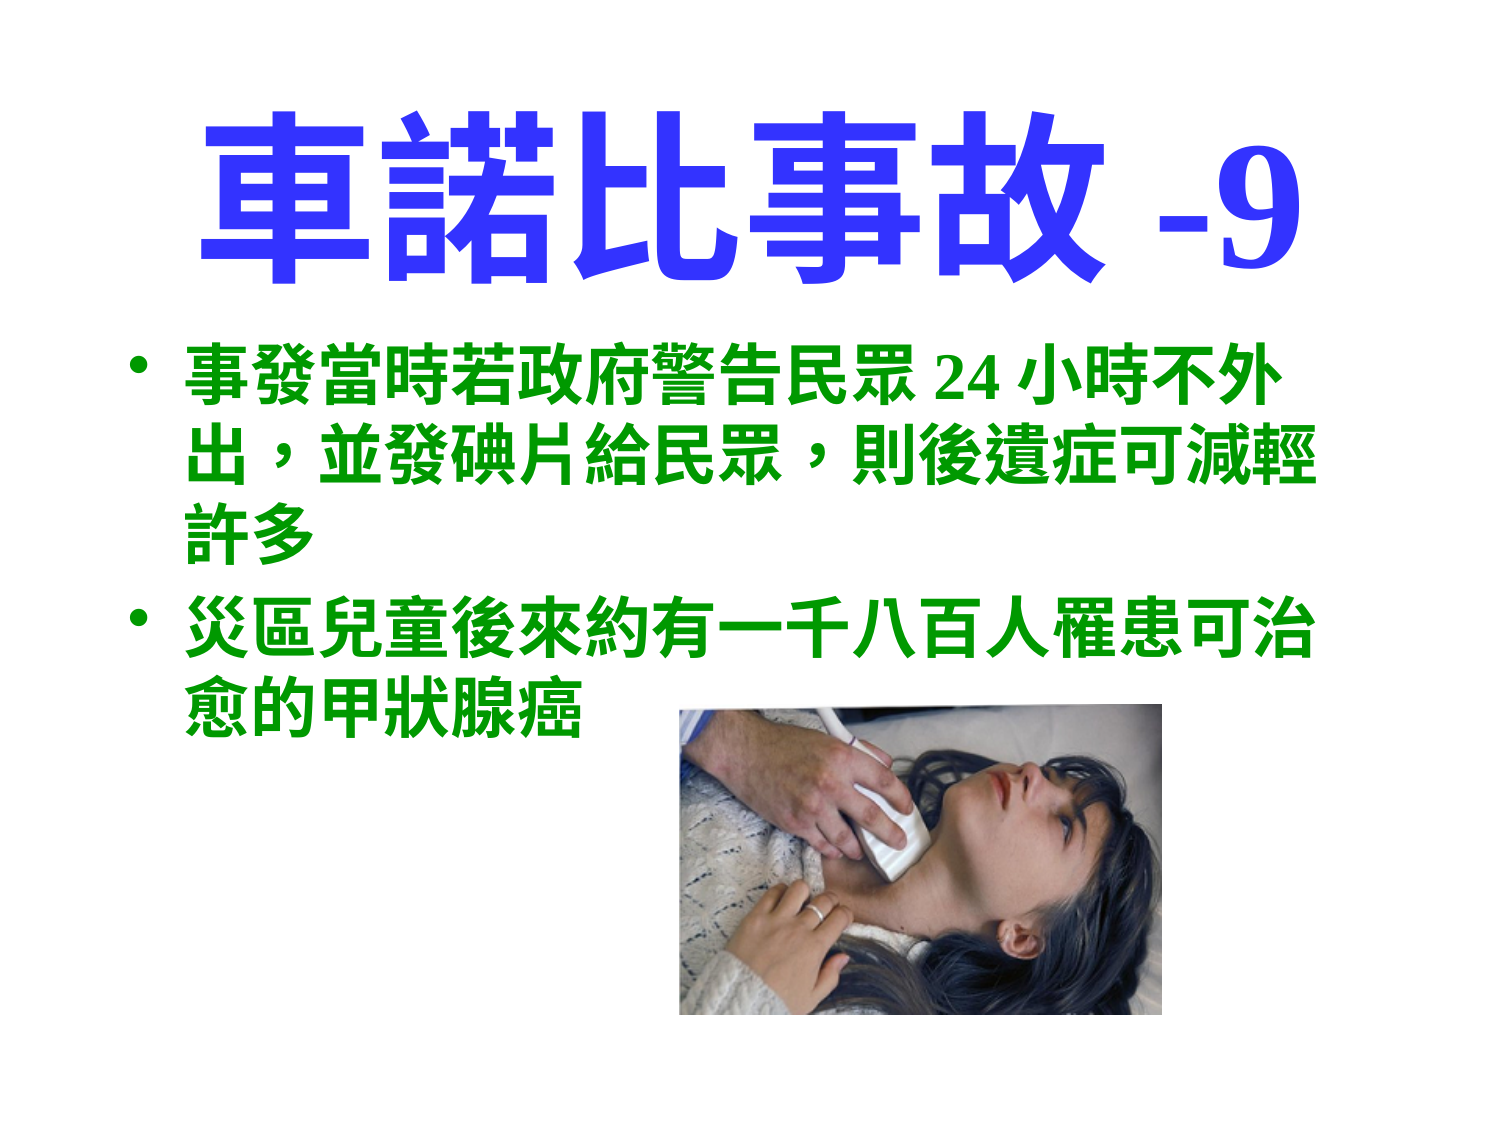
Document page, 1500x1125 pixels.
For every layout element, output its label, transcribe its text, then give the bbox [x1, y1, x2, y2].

picture [678, 703, 1163, 1016]
title 車諾比事故-9 [112, 99, 1388, 288]
list 事發當時若政府警告民眾24小時不外出，並發碘片給民眾，則後遺症可減輕許多 災區兒童後來約有一千八百人罹患可治愈的甲狀腺癌 [112, 324, 1388, 1000]
